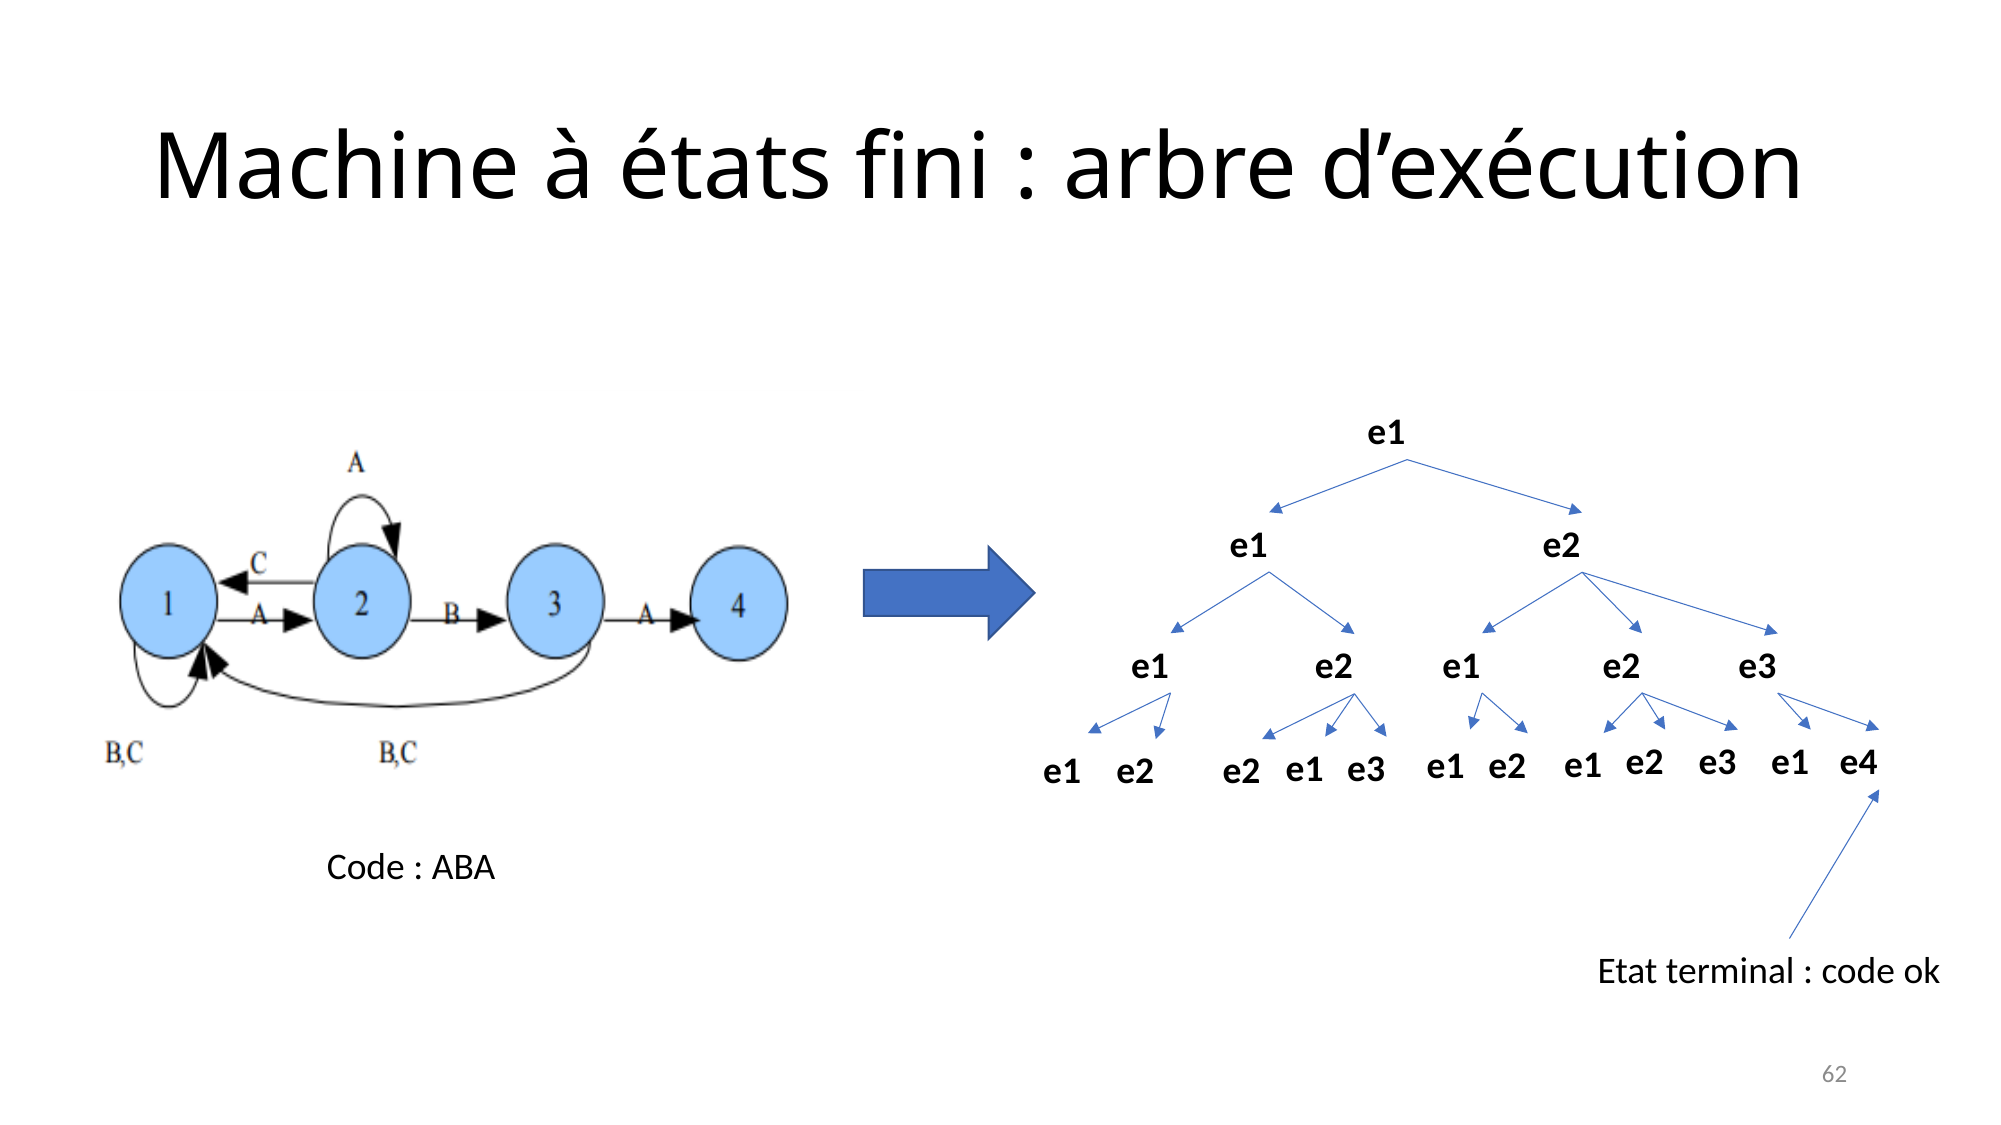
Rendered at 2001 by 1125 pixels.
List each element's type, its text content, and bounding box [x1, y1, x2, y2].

text_box e2 [1610, 730, 1683, 790]
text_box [1582, 573, 1778, 634]
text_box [1482, 693, 1528, 734]
text_box e1 [1411, 733, 1473, 793]
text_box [1269, 572, 1355, 635]
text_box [1777, 693, 1880, 730]
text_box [1407, 460, 1583, 513]
text_box [864, 544, 1036, 642]
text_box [1155, 693, 1171, 740]
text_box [1262, 694, 1355, 740]
text_box e1 [1427, 633, 1537, 693]
text_box Etat terminal : code ok [1582, 938, 1996, 999]
title Machine à états fini : arbre d’exécution [137, 59, 1863, 278]
text_box e2 [1300, 634, 1409, 694]
text_box e1 [1756, 729, 1824, 790]
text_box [1789, 790, 1880, 939]
picture [66, 389, 864, 794]
text_box e1 [1028, 739, 1101, 799]
text_box Code : ABA [312, 834, 625, 895]
text_box e2 [1207, 739, 1317, 799]
text_box e3 [1683, 729, 1756, 790]
text_box e1 [1549, 732, 1658, 793]
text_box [1603, 693, 1643, 733]
text_box e3 [1332, 736, 1441, 797]
text_box e1 [1214, 512, 1324, 572]
text_box e2 [1527, 512, 1637, 573]
text_box e1 [1270, 740, 1332, 797]
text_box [1170, 572, 1269, 634]
text_box e4 [1824, 729, 1934, 790]
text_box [1269, 460, 1407, 513]
text_box e2 [1473, 733, 1549, 793]
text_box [1087, 693, 1155, 734]
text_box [1354, 694, 1387, 737]
text_box e1 [1116, 633, 1225, 693]
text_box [1325, 694, 1354, 737]
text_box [1641, 693, 1738, 730]
text_box e2 [1587, 634, 1697, 693]
slide_number 62 [1412, 1042, 1863, 1103]
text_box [1470, 693, 1482, 730]
text_box e3 [1723, 633, 1833, 694]
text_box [1482, 573, 1582, 634]
text_box e2 [1101, 739, 1207, 799]
text_box e1 [1352, 399, 1462, 460]
